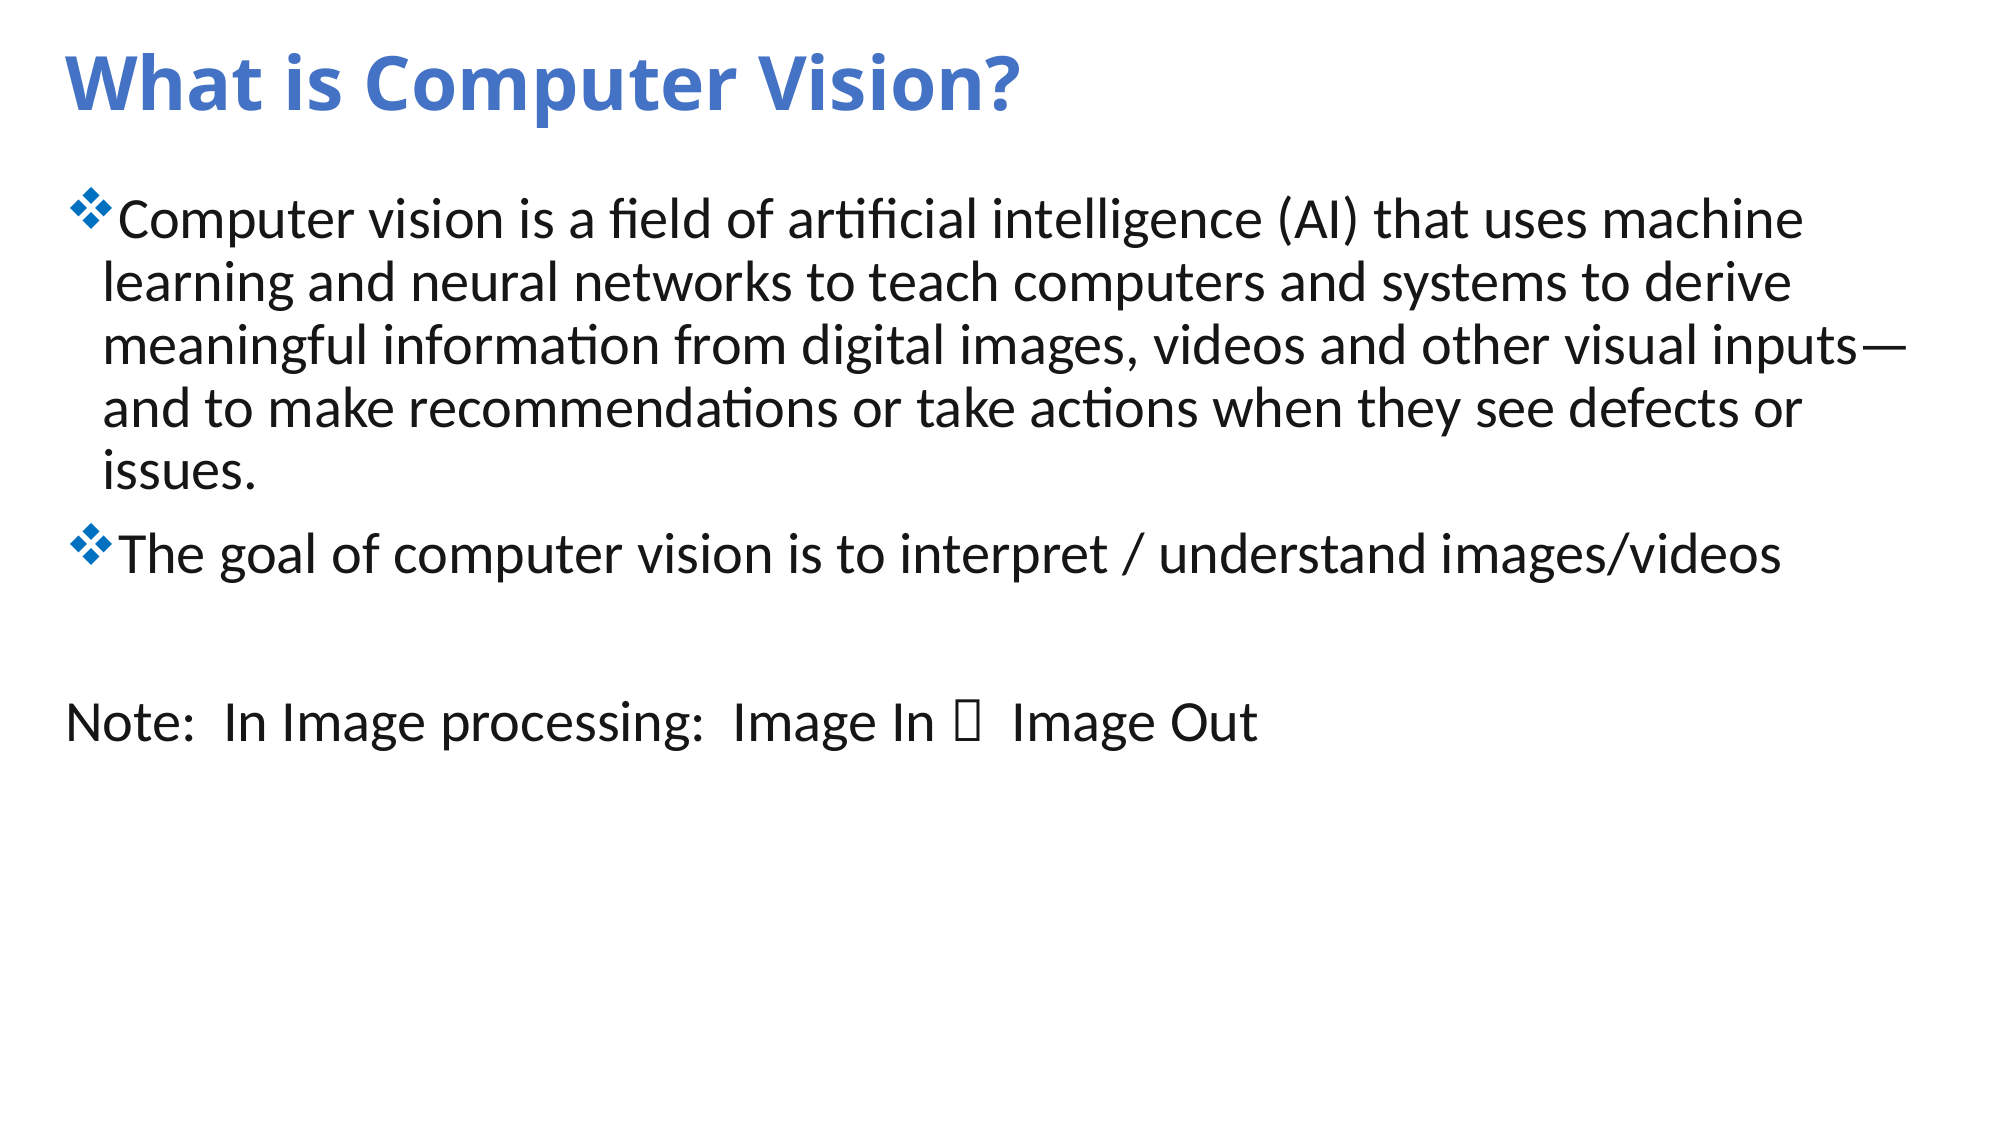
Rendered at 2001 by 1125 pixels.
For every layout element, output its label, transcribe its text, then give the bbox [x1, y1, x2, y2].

title What is Computer Vision? [50, 31, 1961, 142]
list Computer vision is a field of artificial intelligence (AI) that uses machine learning and neural networks to teach computers and systems to derive meaningful information from digital images, videos and other visual inputs—and to make recommendations or take actions when they see defects or issues. The goal of computer vision is to interpret / understand images/videos Note: In Image processing: Image In  Image Out [50, 180, 1961, 1016]
